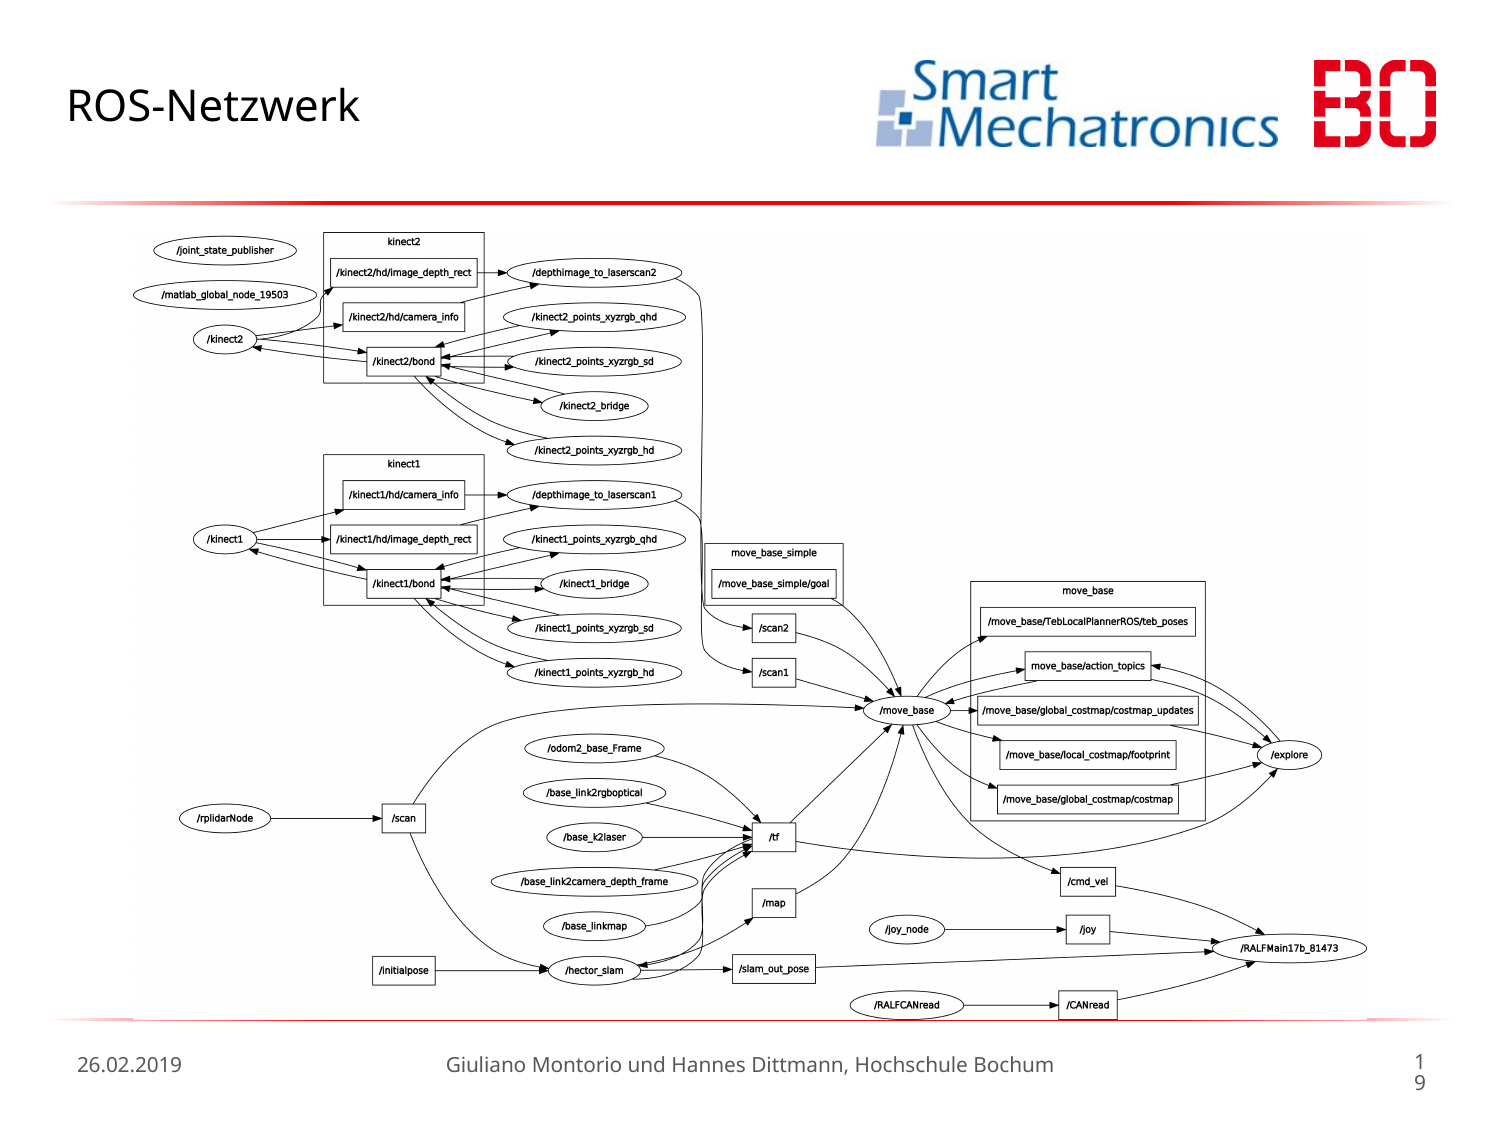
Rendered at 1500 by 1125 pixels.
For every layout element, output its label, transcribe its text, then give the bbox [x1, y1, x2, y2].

picture [876, 60, 1278, 147]
picture [46, 232, 1454, 1021]
list ROS-Netzwerk [50, 15, 859, 193]
slide_number 19 [1398, 1032, 1453, 1094]
picture [1314, 60, 1436, 147]
picture [46, 201, 1454, 205]
